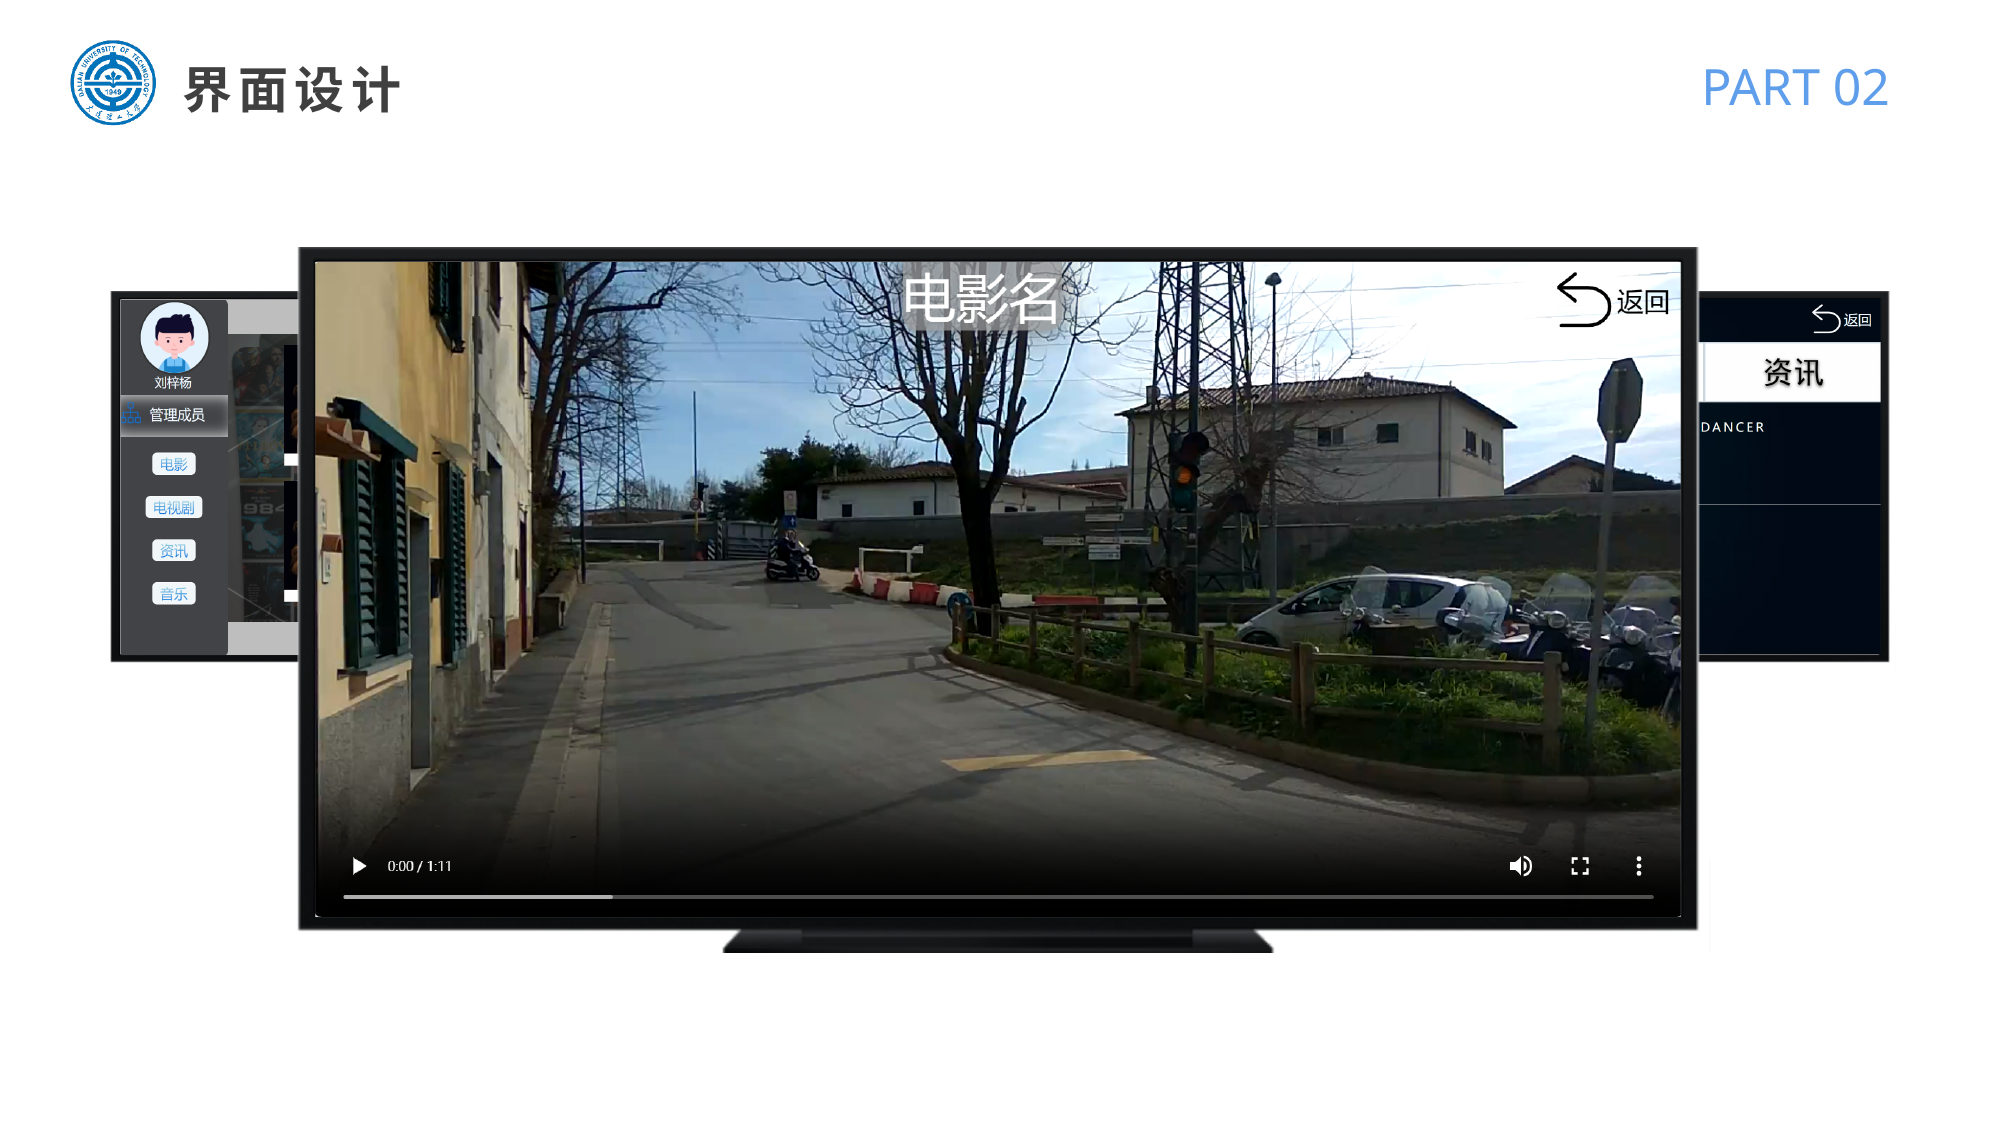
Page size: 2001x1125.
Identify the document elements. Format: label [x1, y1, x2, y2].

picture [105, 247, 1896, 953]
text_box [64, 33, 1905, 137]
